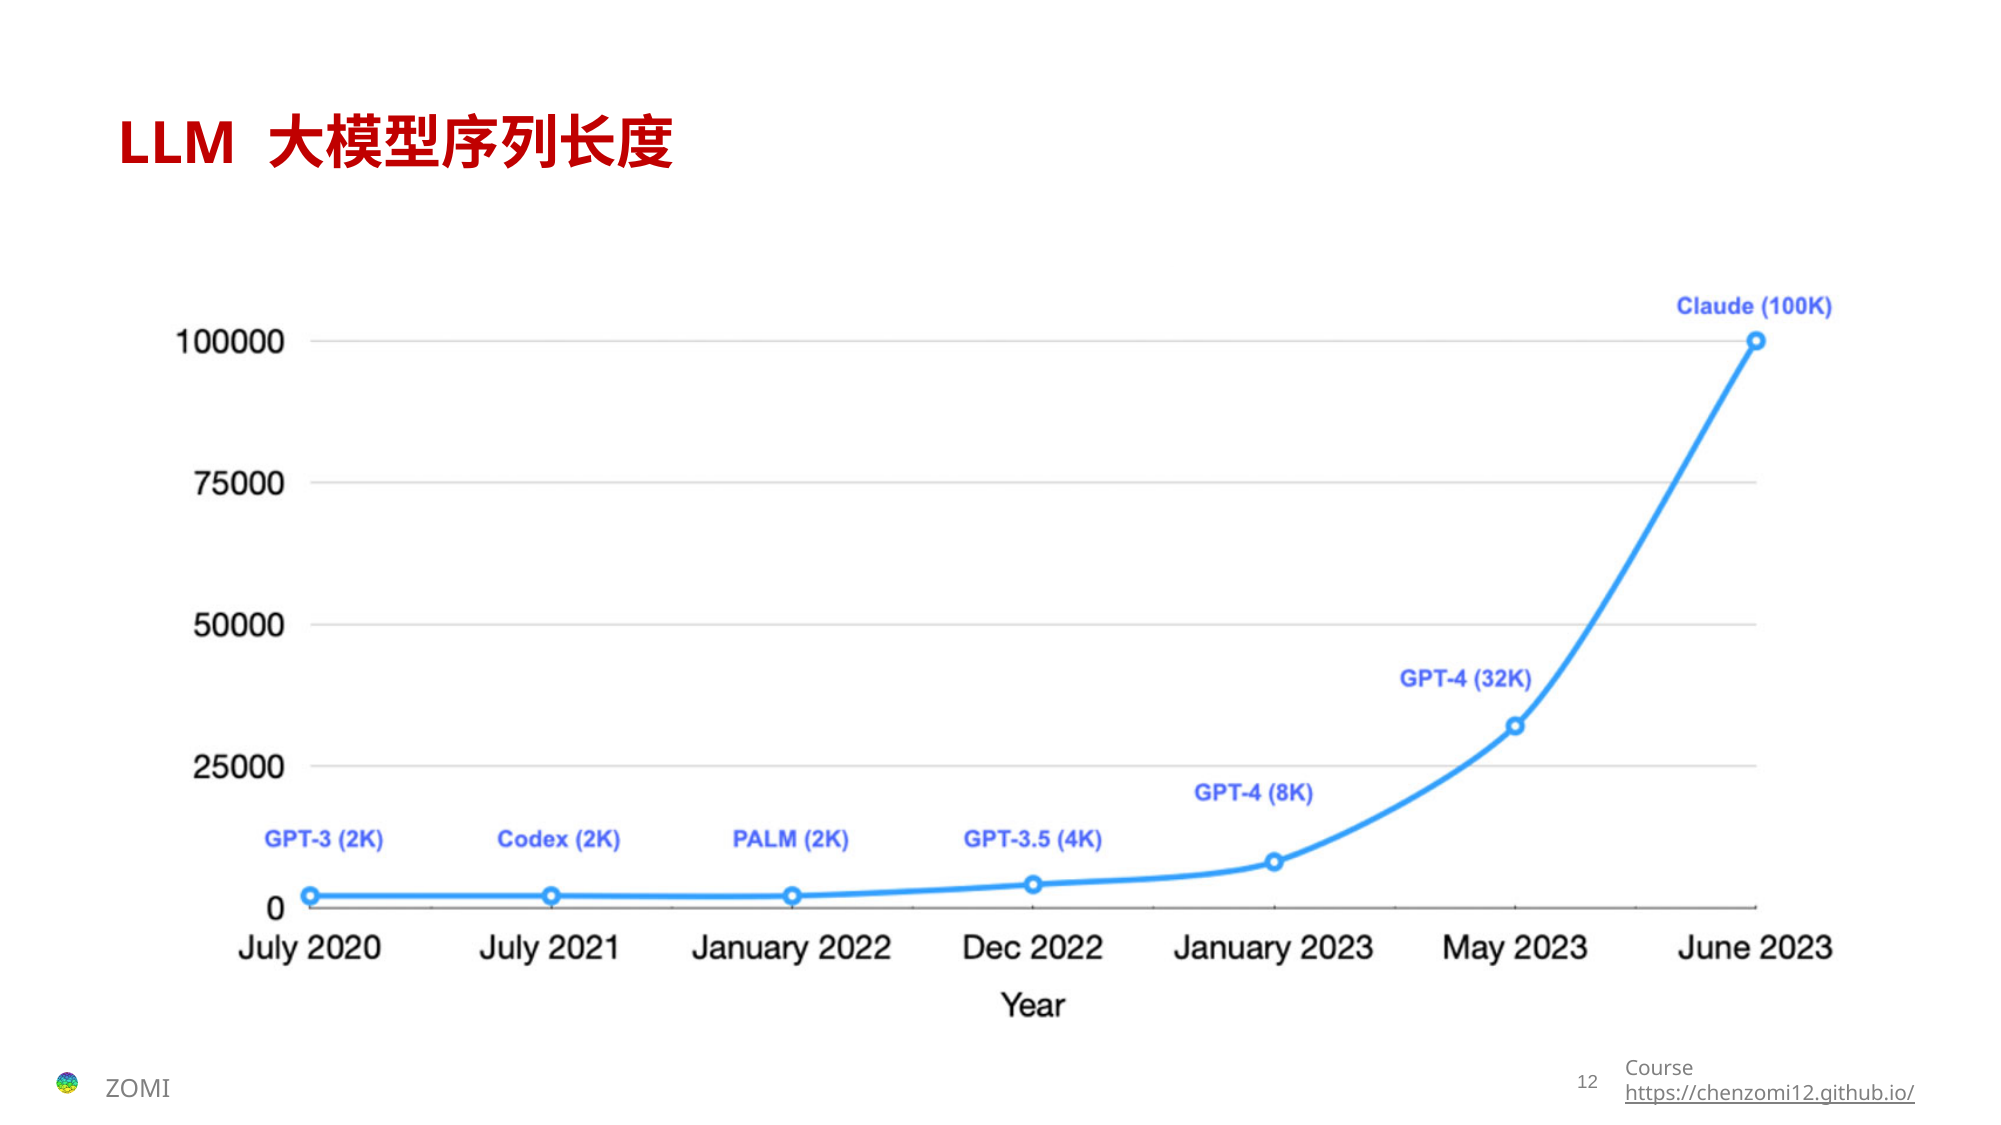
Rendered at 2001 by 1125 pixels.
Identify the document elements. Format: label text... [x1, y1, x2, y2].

picture [57, 1073, 77, 1093]
title LLM 大模型序列长度 [102, 91, 1901, 189]
picture [123, 265, 1877, 1034]
